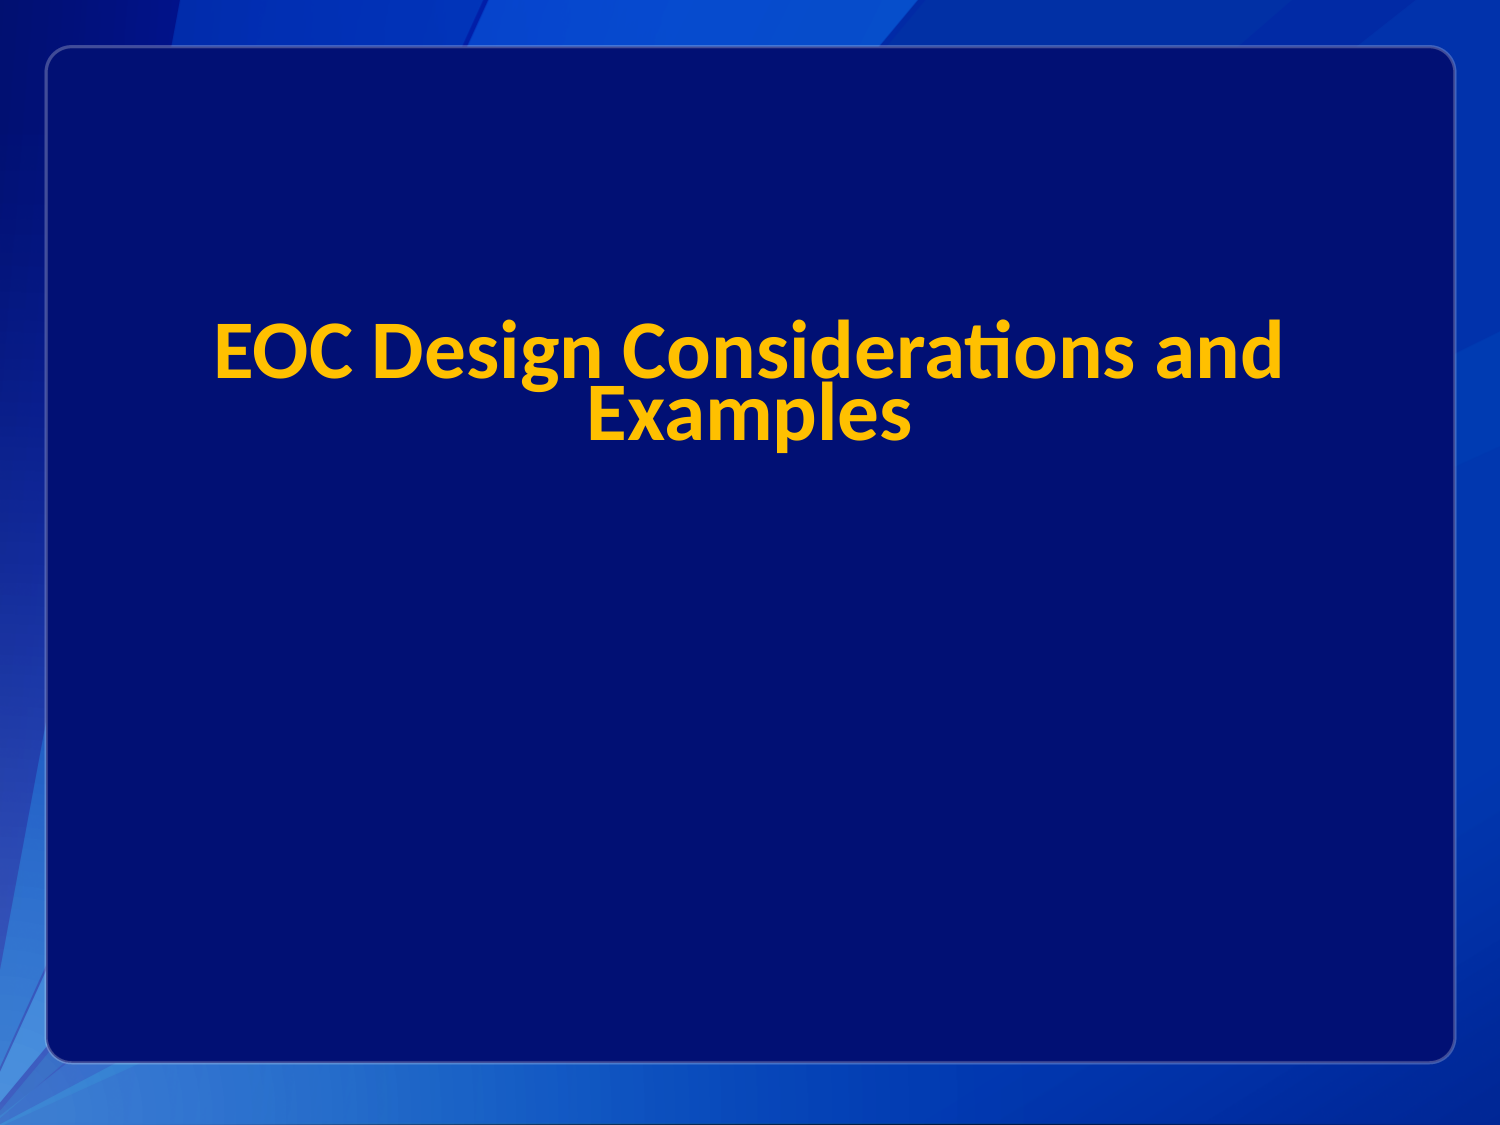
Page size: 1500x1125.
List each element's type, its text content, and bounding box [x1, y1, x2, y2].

title EOC Design Considerations and Examples [75, 324, 1425, 600]
picture [0, 0, 1500, 1125]
